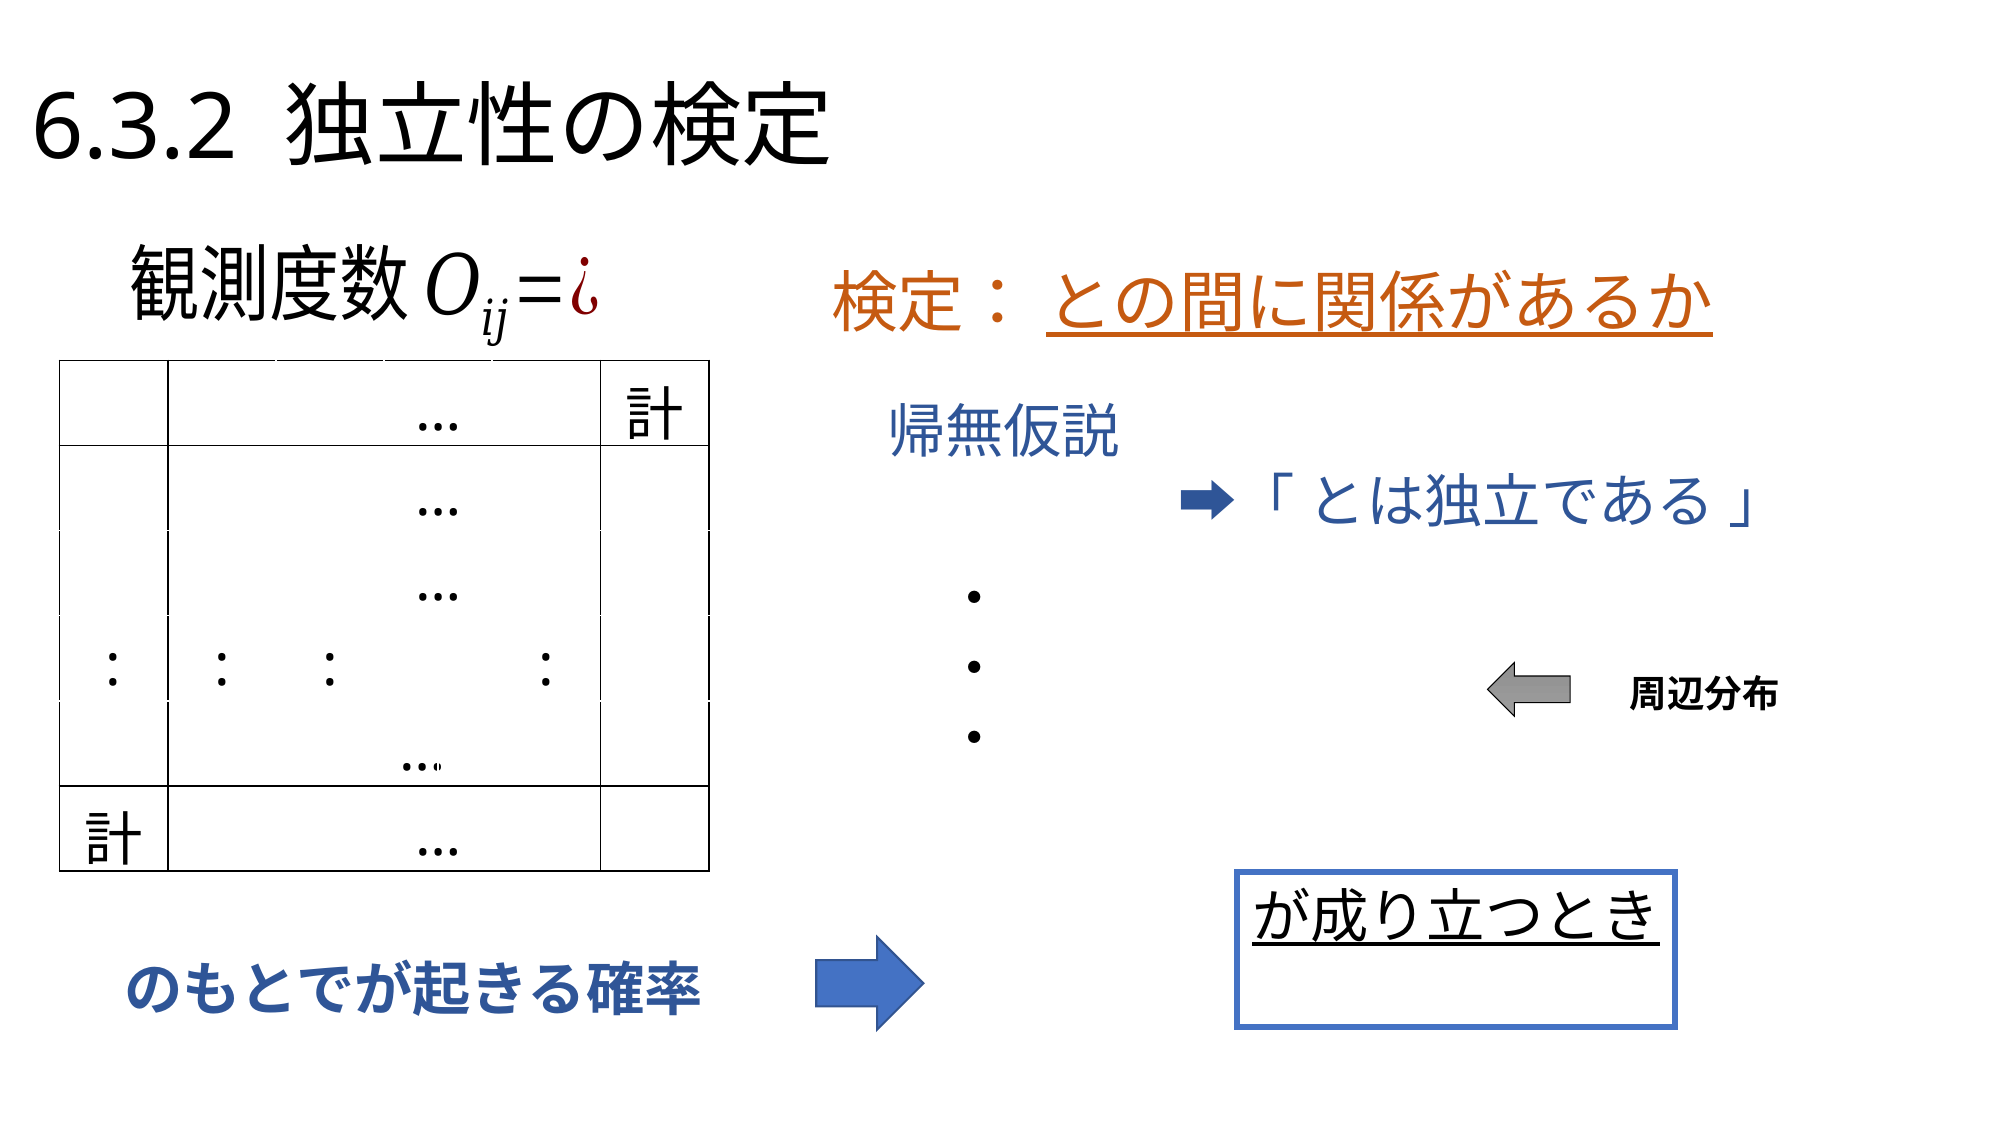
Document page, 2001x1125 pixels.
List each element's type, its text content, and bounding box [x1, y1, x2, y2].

text_box [1486, 661, 1571, 718]
text_box [815, 934, 925, 1033]
text_box 周辺分布 [1614, 662, 1795, 723]
